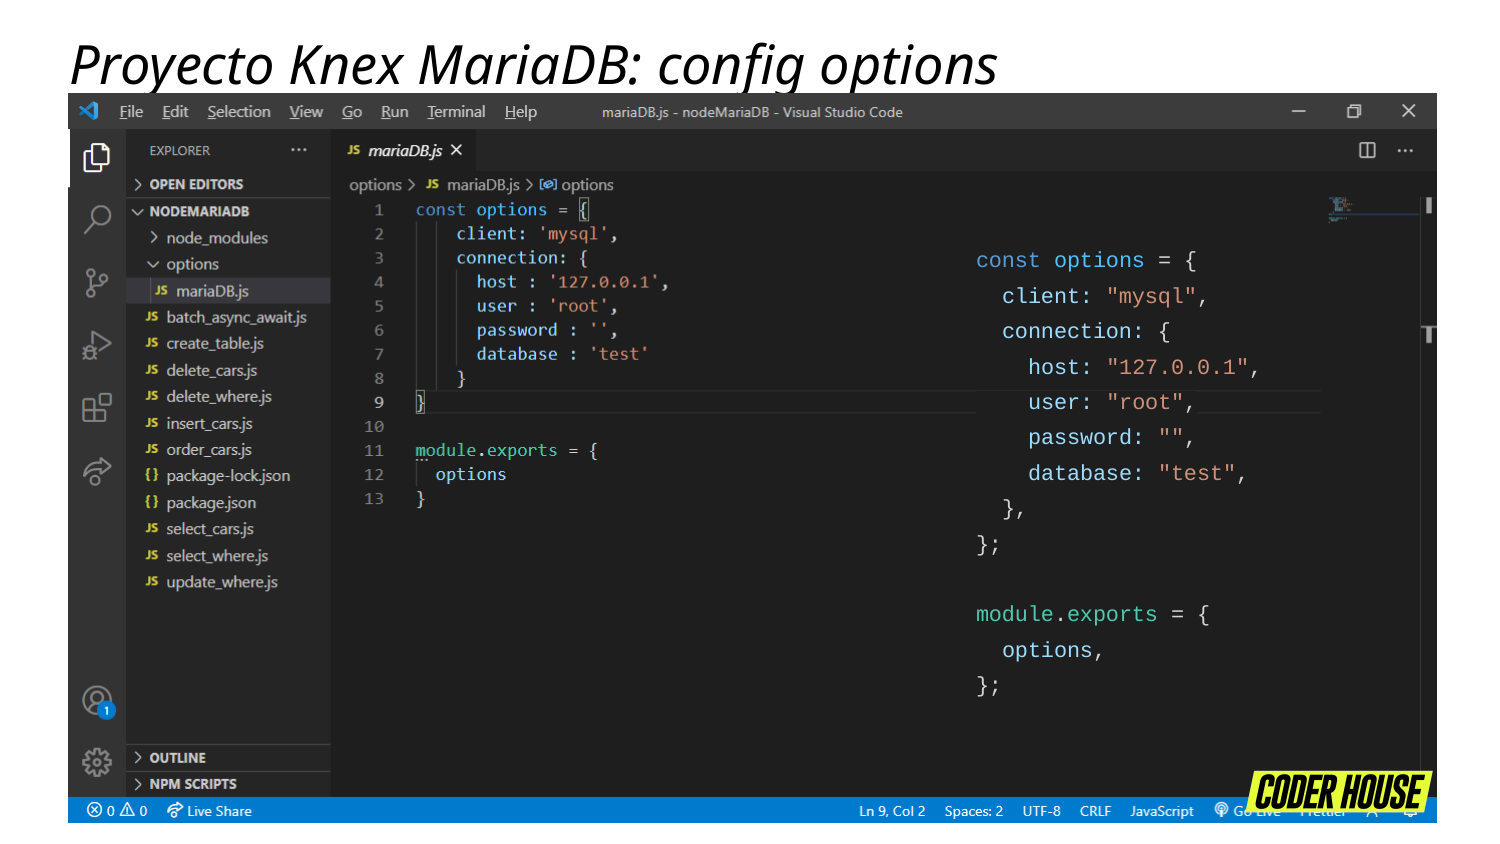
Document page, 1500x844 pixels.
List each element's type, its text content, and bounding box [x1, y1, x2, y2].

picture [68, 93, 1437, 823]
text_box Proyecto Knex MariaDB: config options [46, 15, 1023, 94]
